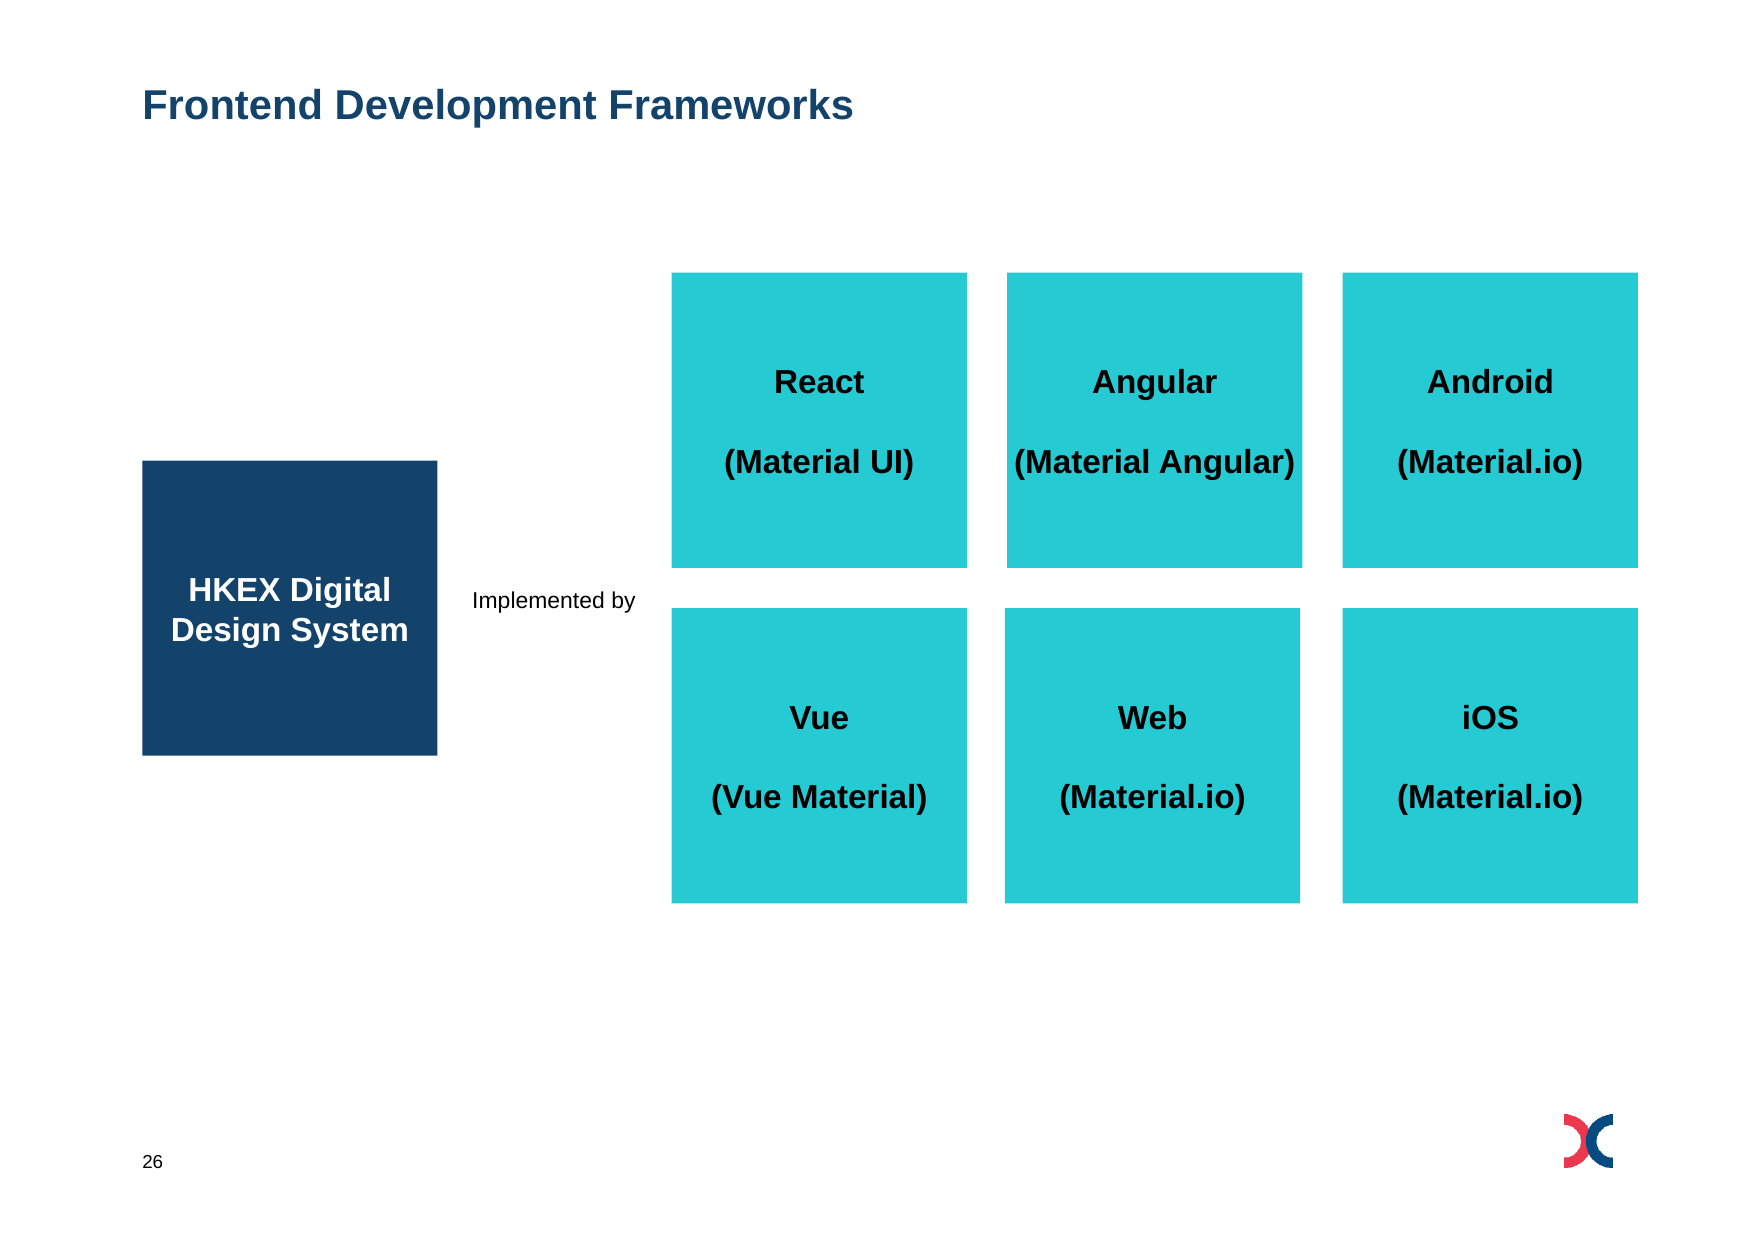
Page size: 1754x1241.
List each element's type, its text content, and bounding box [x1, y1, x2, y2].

text_box React (Material UI) [671, 272, 967, 568]
picture [1564, 1114, 1613, 1168]
slide_number 26 [142, 1140, 245, 1172]
title Frontend Development Frameworks [142, 72, 1676, 208]
text_box HKEX Digital Design System [142, 460, 438, 756]
text_box Web (Material.io) [1004, 608, 1301, 904]
text_box Vue (Vue Material) [671, 608, 967, 904]
text_box Android (Material.io) [1342, 272, 1638, 568]
text_box Implemented by [472, 580, 614, 614]
text_box Angular (Material Angular) [1007, 272, 1303, 568]
text_box iOS (Material.io) [1342, 608, 1638, 904]
